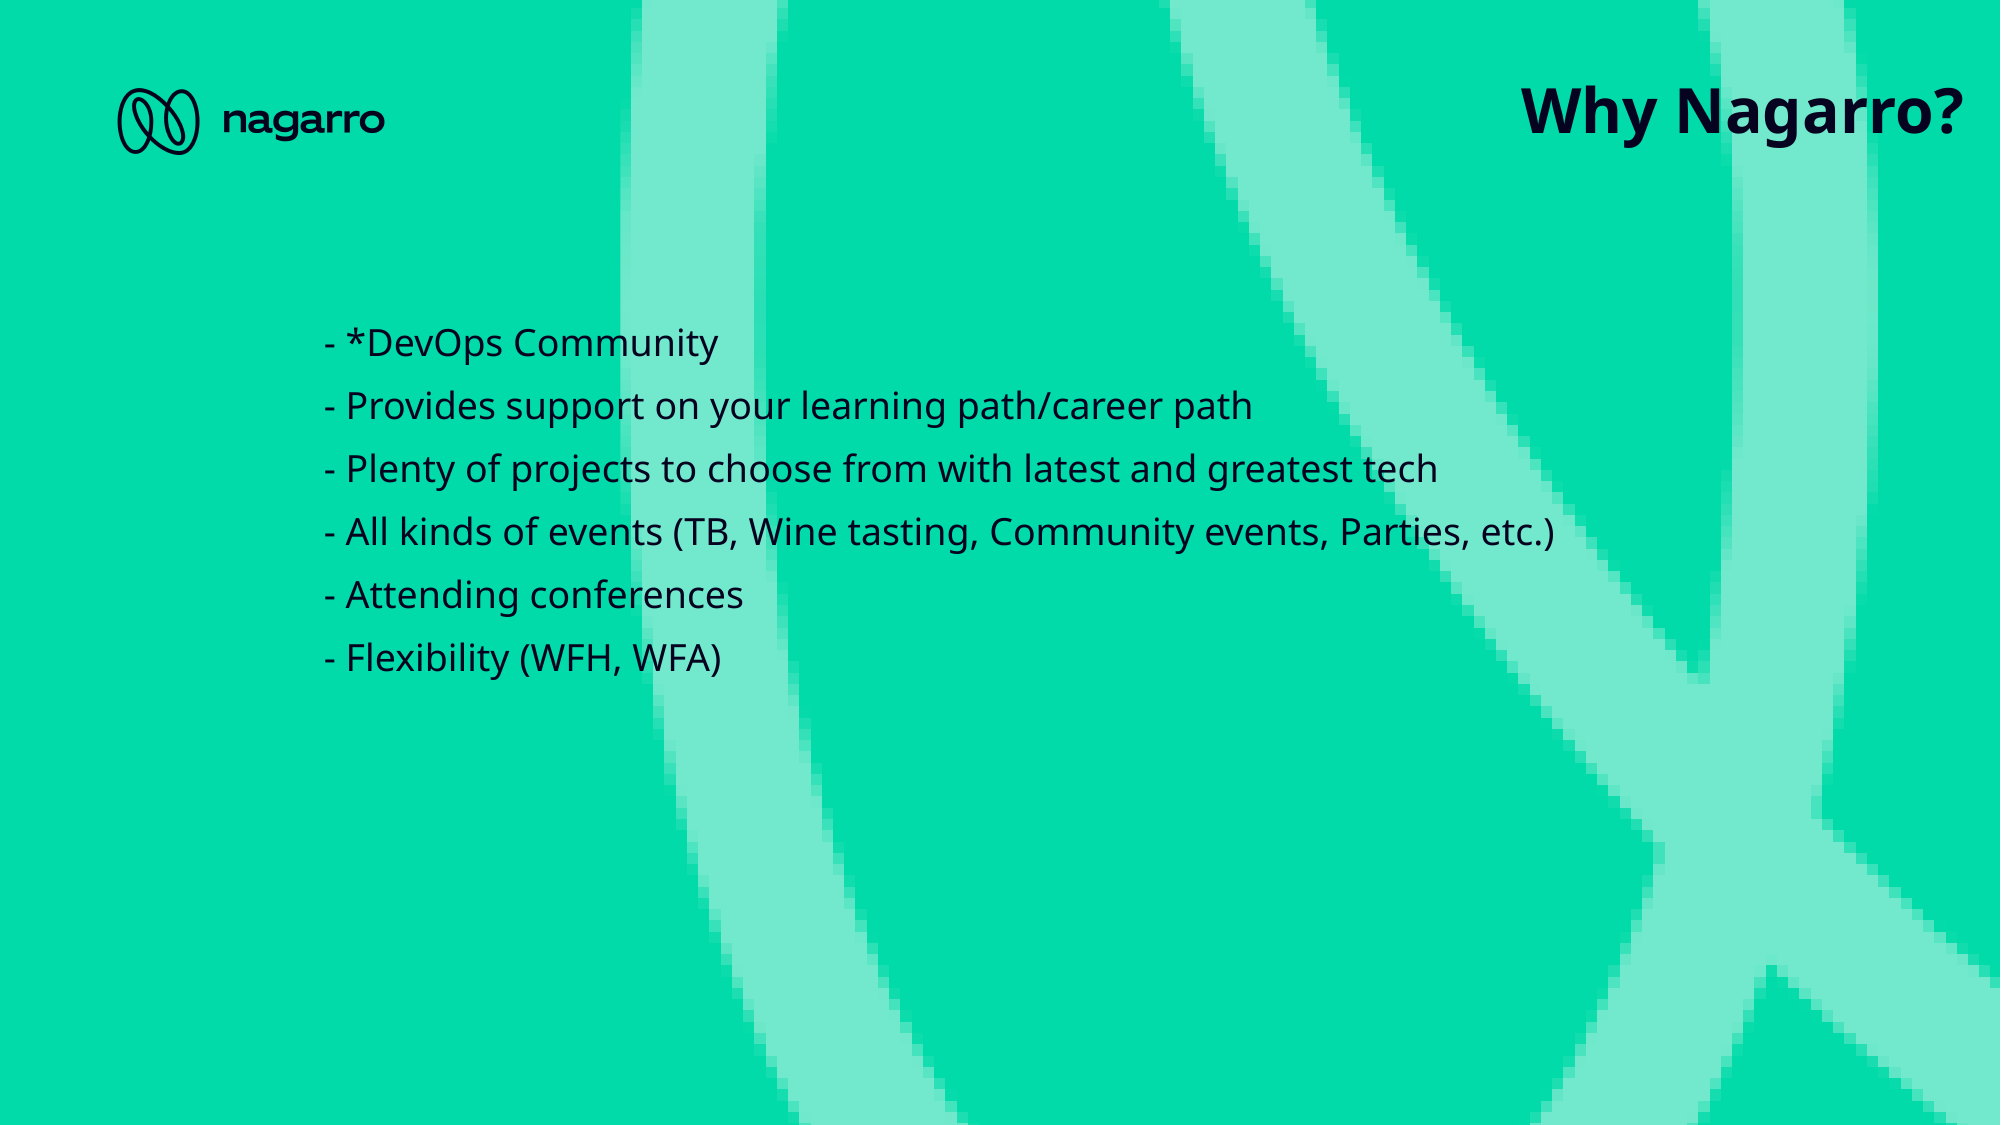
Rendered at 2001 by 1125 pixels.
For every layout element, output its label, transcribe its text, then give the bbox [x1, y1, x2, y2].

picture [88, 0, 414, 244]
title - *DevOps Community - Provides support on your learning path/career path - Plenty of projects to choose from with latest and greatest tech - All kinds of events (TB, Wine tasting, Community events, Parties, etc.) - Attending conferences - Flexibility (WFH, WFA) [308, 326, 1912, 759]
text_box Why Nagarro? [1506, 83, 2000, 152]
